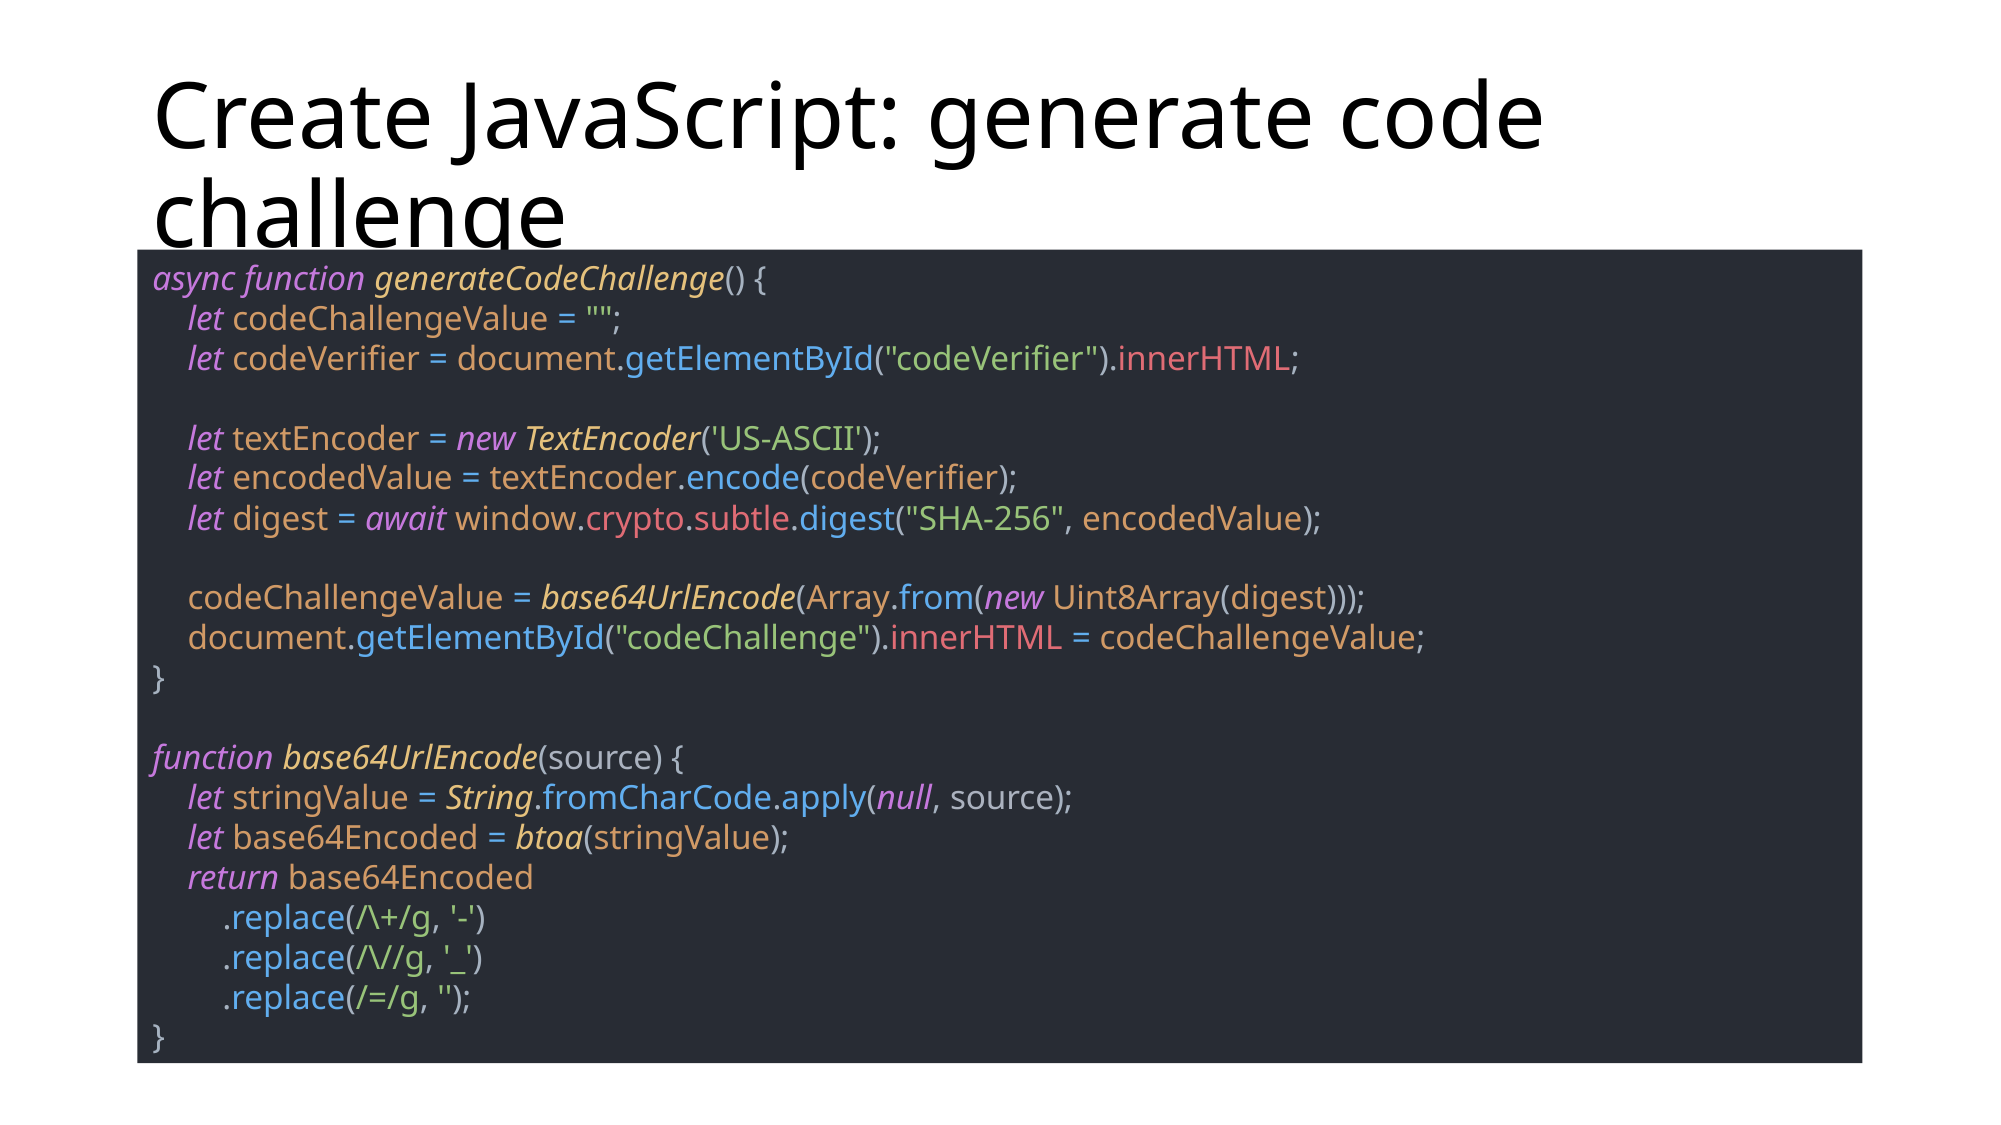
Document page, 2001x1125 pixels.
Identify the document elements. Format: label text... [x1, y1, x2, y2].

list async function generateCodeChallenge() { let codeChallengeValue = ""; let codeVerifier = document.getElementById("codeVerifier").innerHTML; let textEncoder = new TextEncoder('US-ASCII'); let encodedValue = textEncoder.encode(codeVerifier); let digest = await window.crypto.subtle.digest("SHA-256", encodedValue); codeChallengeValue = base64UrlEncode(Array.from(new Uint8Array(digest))); document.getElementById("codeChallenge").innerHTML = codeChallengeValue; } function base64UrlEncode(source) { let stringValue = String.fromCharCode.apply(null, source); let base64Encoded = btoa(stringValue); return base64Encoded .replace(/\+/g, '-') .replace(/\//g, '_') .replace(/=/g, ''); } [137, 249, 1863, 1064]
title Create JavaScript: generate code challenge [137, 59, 1863, 249]
